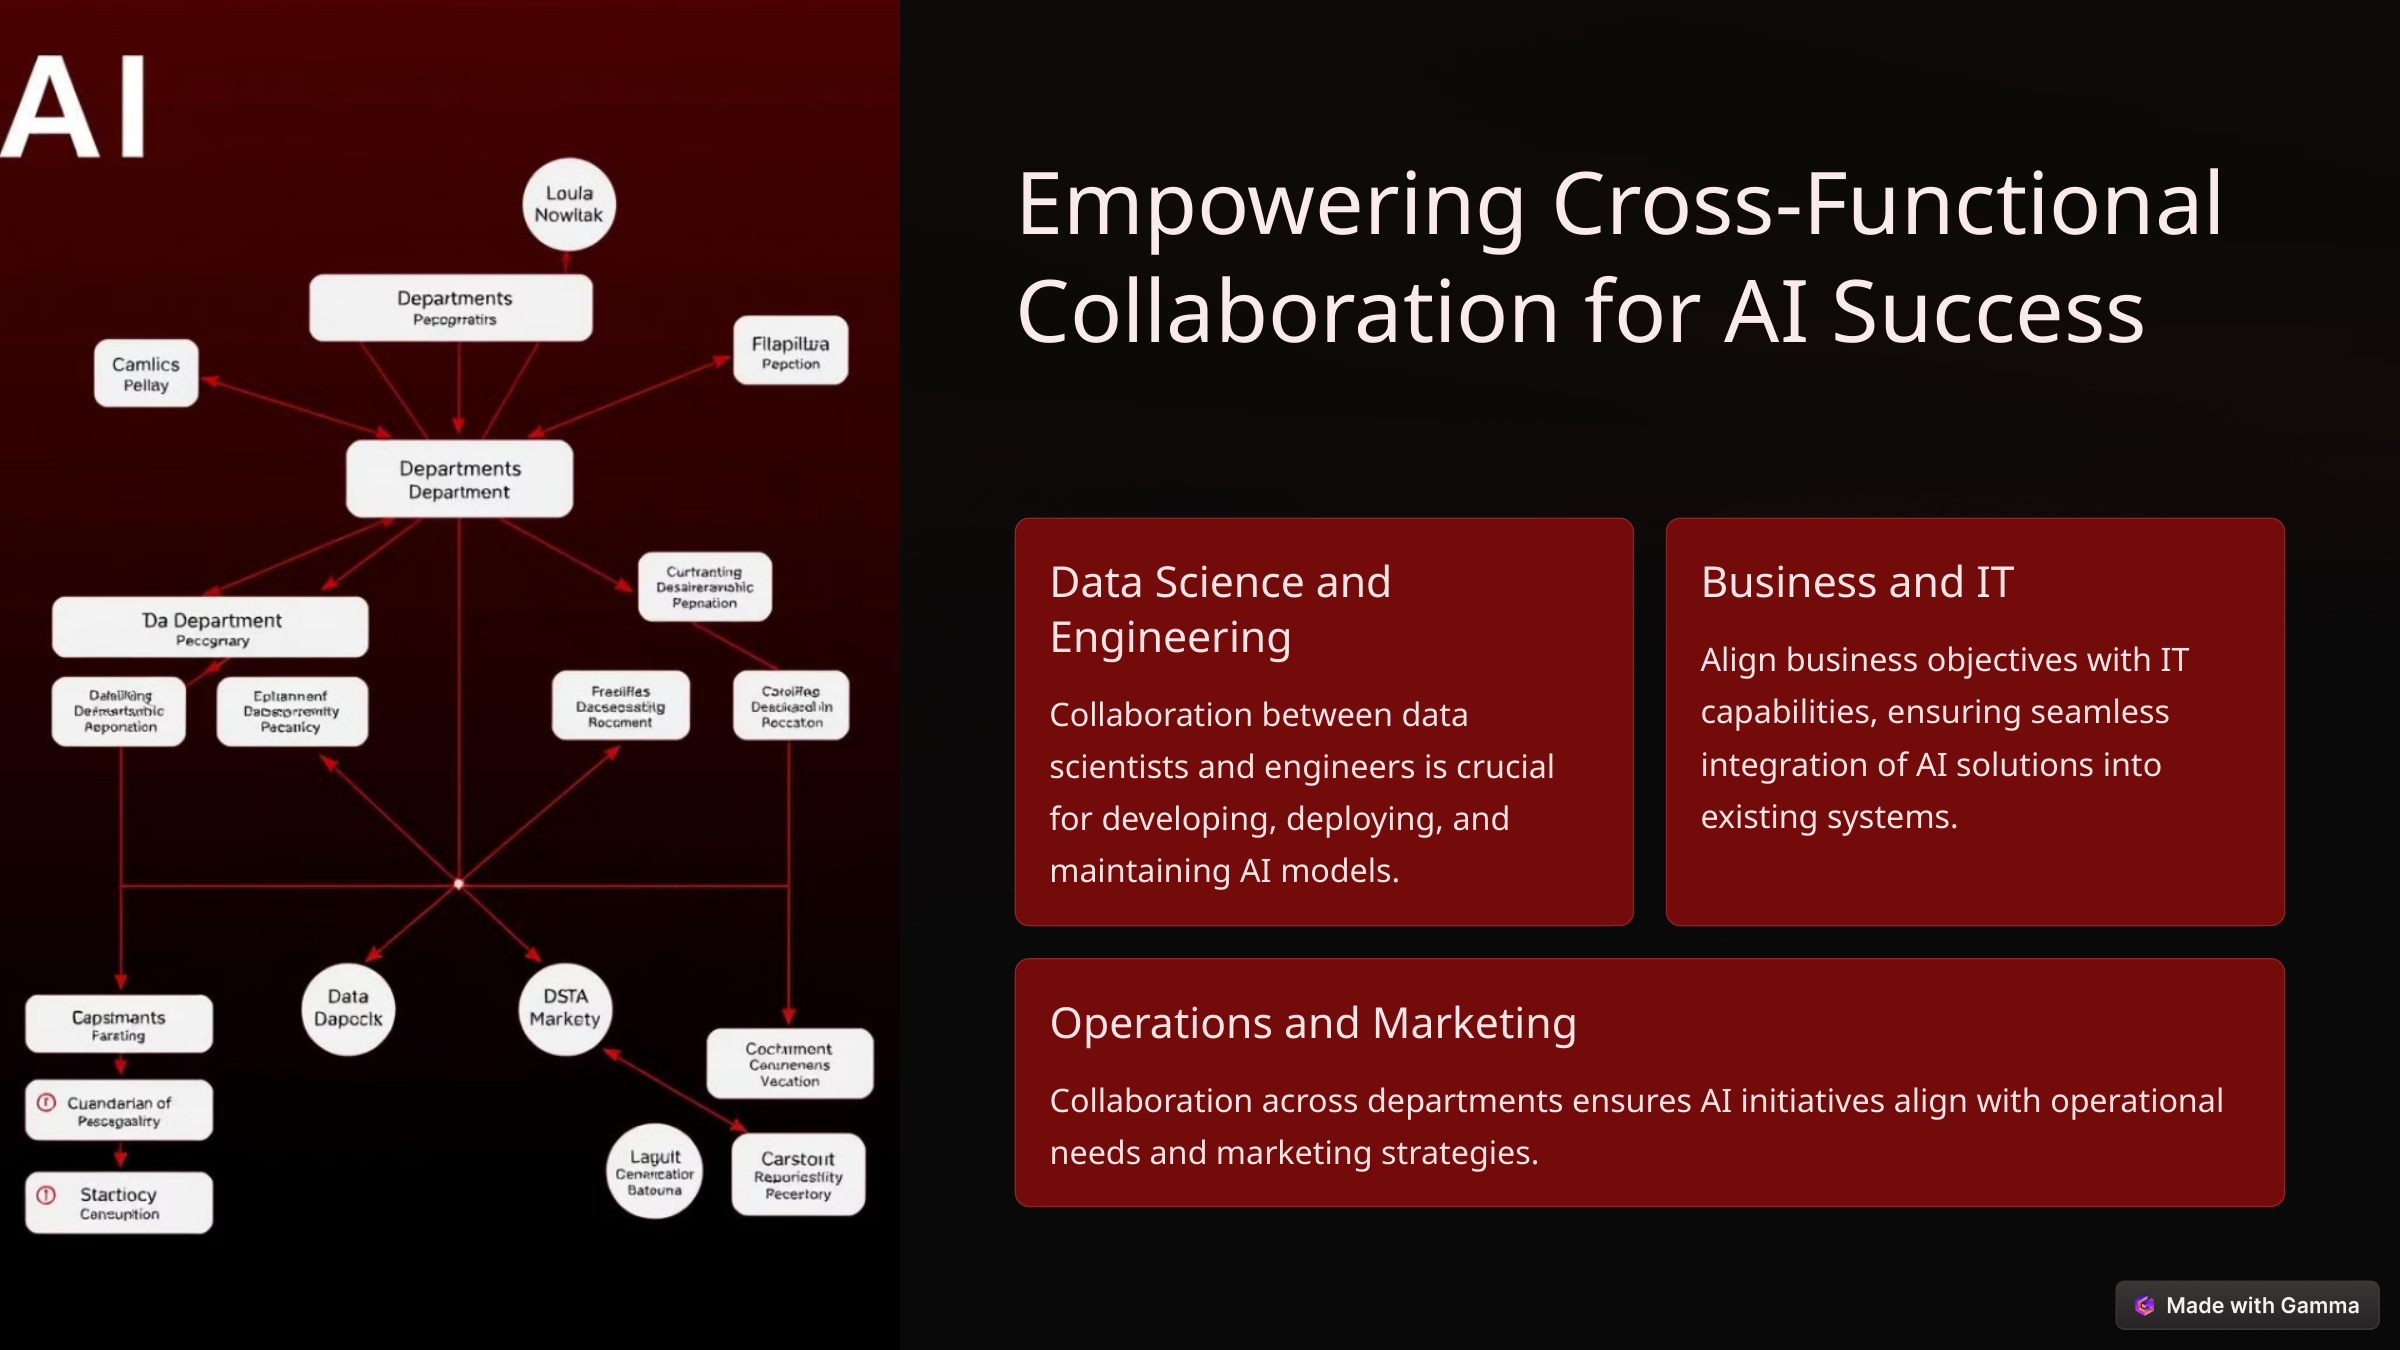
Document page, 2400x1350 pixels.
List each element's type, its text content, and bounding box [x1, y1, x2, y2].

text_box Align business objectives with IT capabilities, ensuring seamless integration of AI solutions into existing systems. [1700, 626, 2251, 838]
text_box Empowering Cross-Functional Collaboration for AI Success [1015, 143, 2285, 469]
picture [0, 0, 900, 1350]
text_box [1666, 518, 2285, 926]
text_box [1015, 518, 1634, 926]
text_box Collaboration across departments ensures AI initiatives align with operational needs and marketing strategies. [1049, 1066, 2251, 1173]
text_box Collaboration between data scientists and engineers is crucial for developing, deploying, and maintaining AI models. [1049, 680, 1600, 892]
text_box Operations and Marketing [1049, 992, 1716, 1047]
text_box Business and IT [1700, 552, 2135, 607]
text_box [1015, 958, 2285, 1207]
text_box Data Science and Engineering [1049, 552, 1600, 661]
picture [2106, 1271, 2389, 1339]
